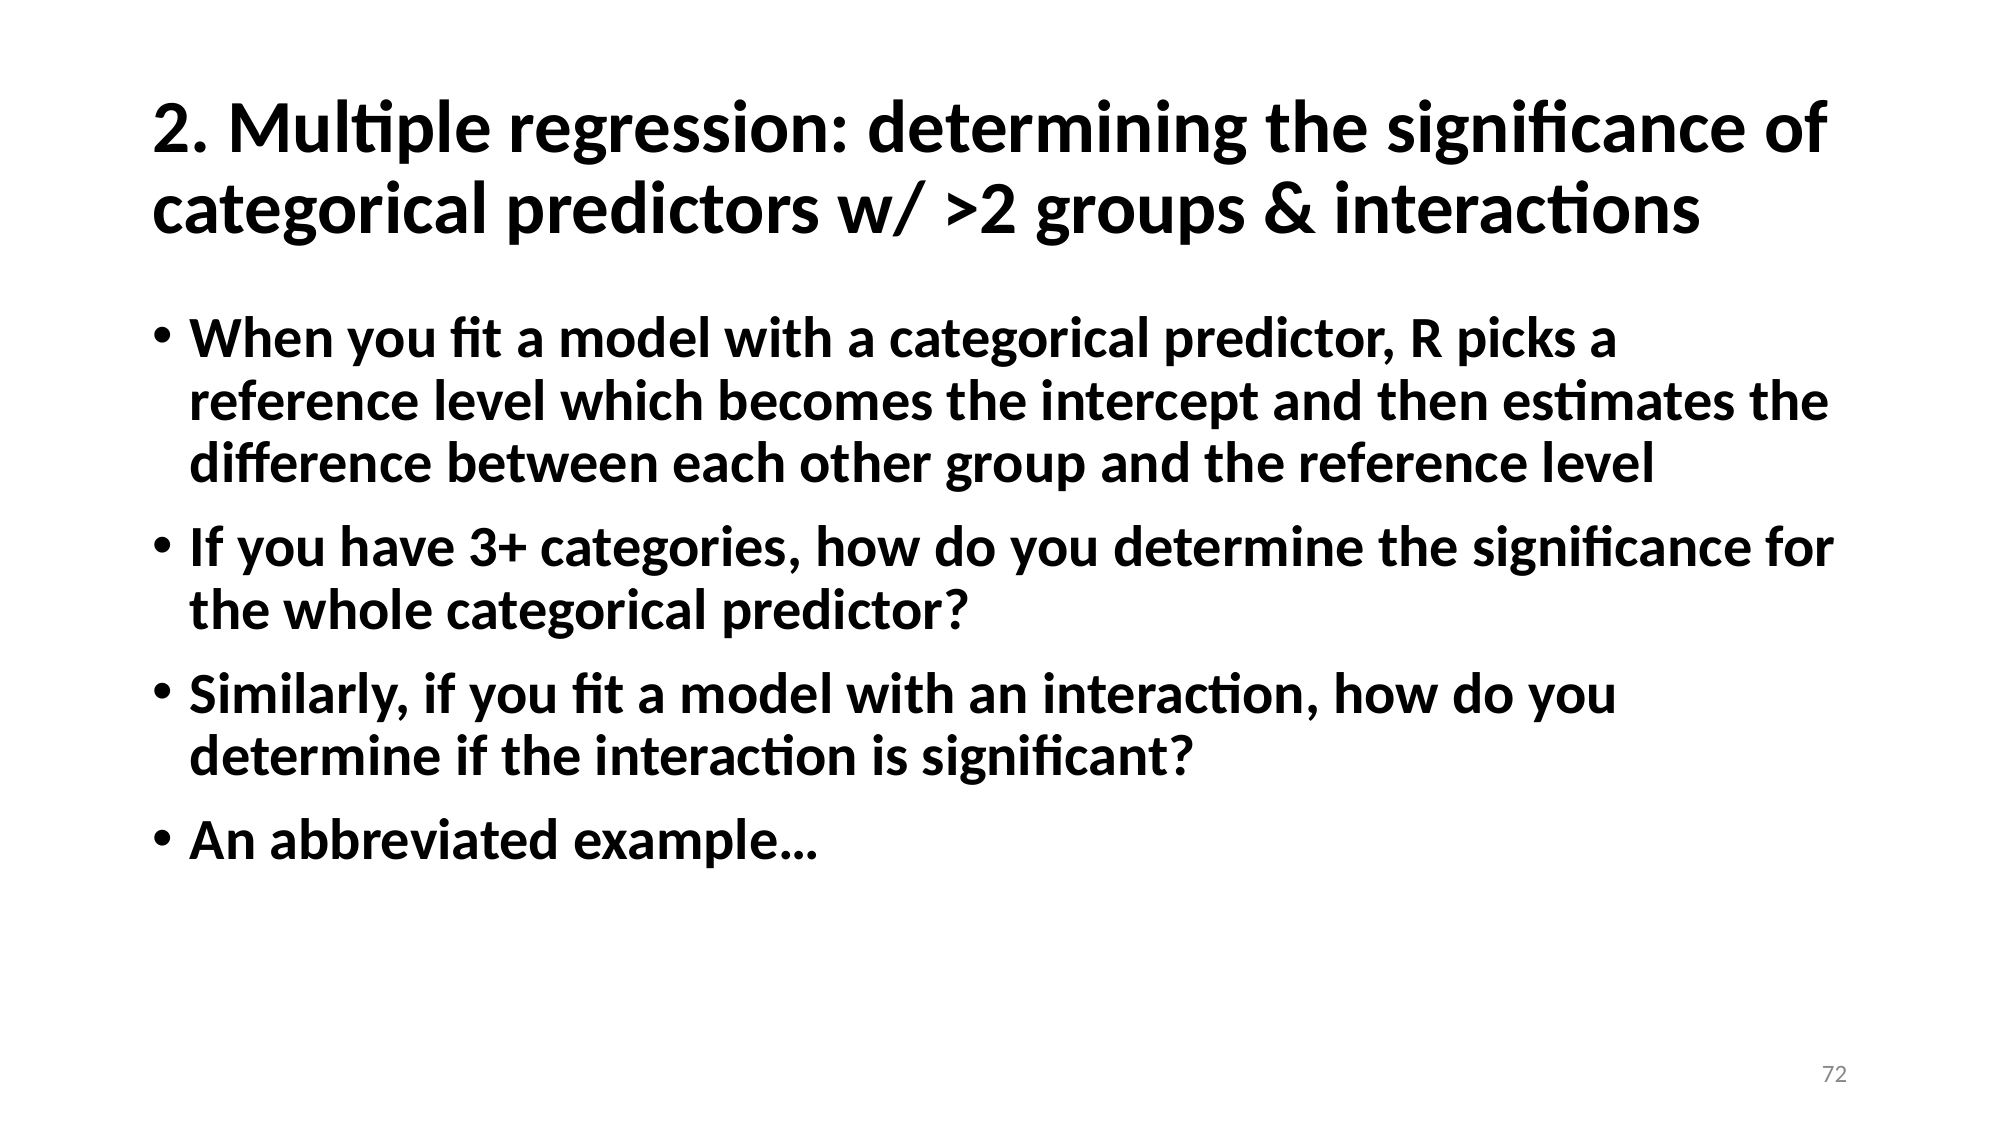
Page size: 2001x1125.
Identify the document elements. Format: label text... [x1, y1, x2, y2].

list When you fit a model with a categorical predictor, R picks a reference level which becomes the intercept and then estimates the difference between each other group and the reference level If you have 3+ categories, how do you determine the significance for the whole categorical predictor? Similarly, if you fit a model with an interaction, how do you determine if the interaction is significant? An abbreviated example… [137, 299, 1863, 1014]
title 2. Multiple regression: determining the significance of categorical predictors w/ >2 groups & interactions [137, 59, 1863, 278]
slide_number ‹#› [1412, 1042, 1863, 1103]
